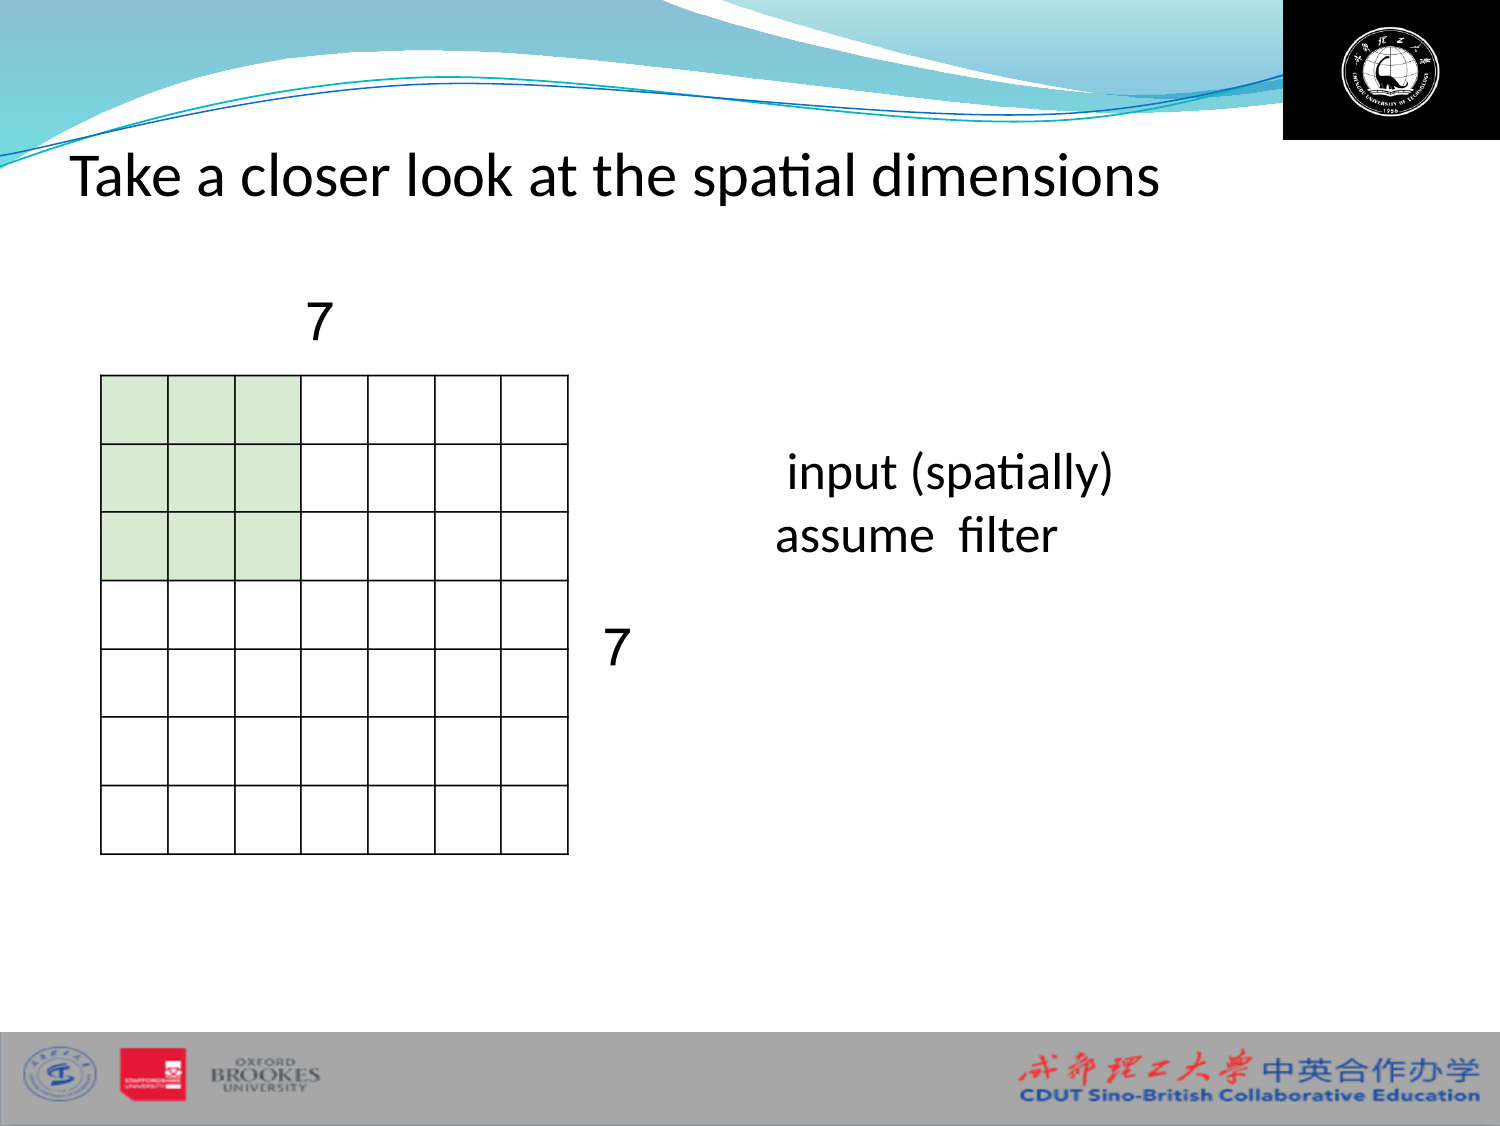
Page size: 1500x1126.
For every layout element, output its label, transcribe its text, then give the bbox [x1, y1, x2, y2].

picture [1283, 0, 1500, 140]
picture [87, 299, 636, 859]
picture [0, 1031, 1500, 1126]
text_box Take a closer look at the spatial dimensions [69, 133, 1150, 213]
